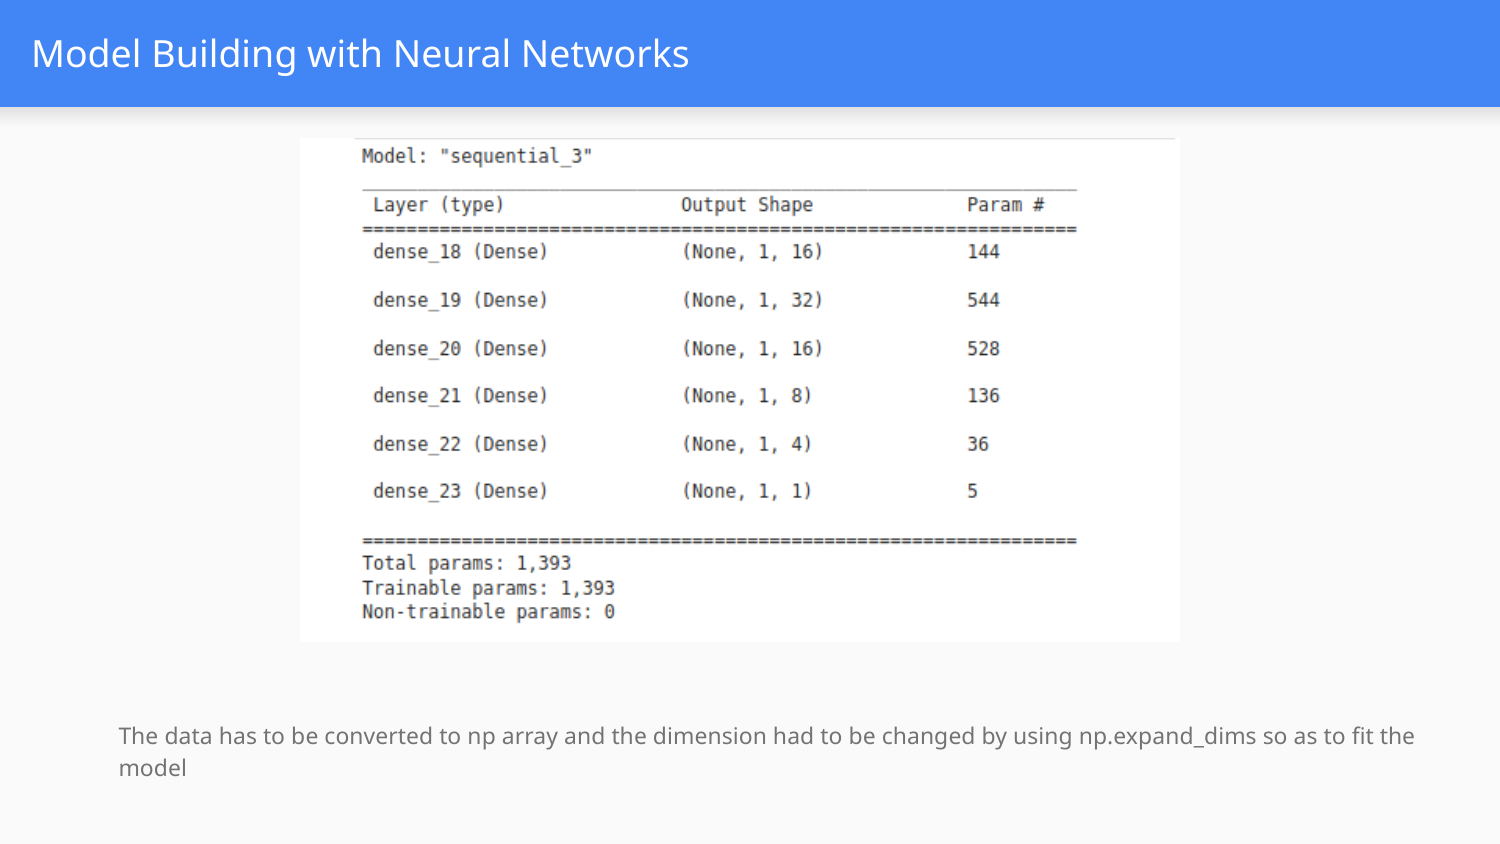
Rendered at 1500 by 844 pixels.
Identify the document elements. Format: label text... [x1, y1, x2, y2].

title Model Building with Neural Networks [16, 2, 1464, 102]
text_box The data has to be converted to np array and the dimension had to be changed by using np.expand_dims so as to fit the model [103, 702, 1436, 796]
picture [299, 137, 1181, 642]
